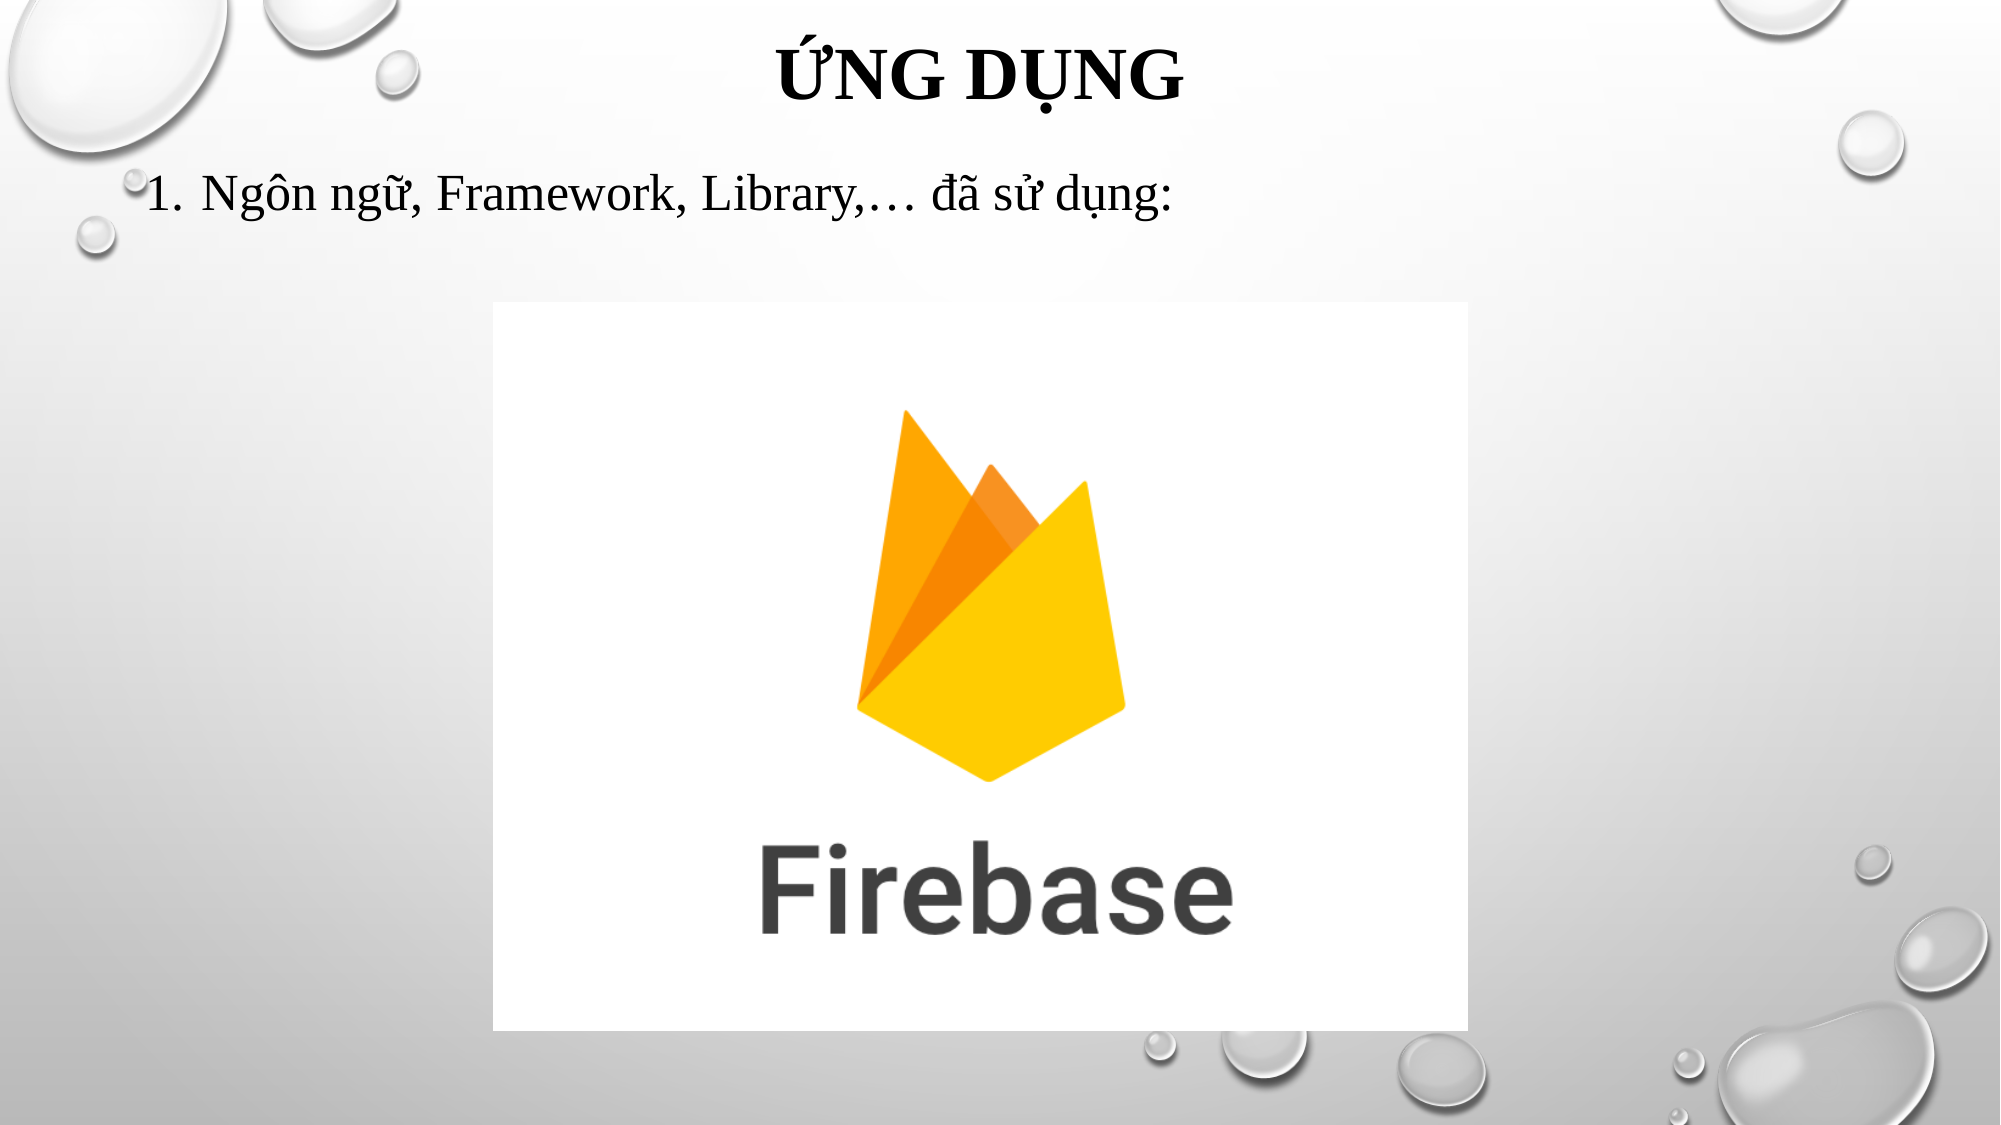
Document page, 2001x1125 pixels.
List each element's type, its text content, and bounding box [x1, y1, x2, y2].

title ỨNG DỤNG [130, 0, 1831, 151]
text_box Ngôn ngữ, Framework, Library,… đã sử dụng: [130, 151, 1856, 229]
picture [0, 0, 2000, 1125]
